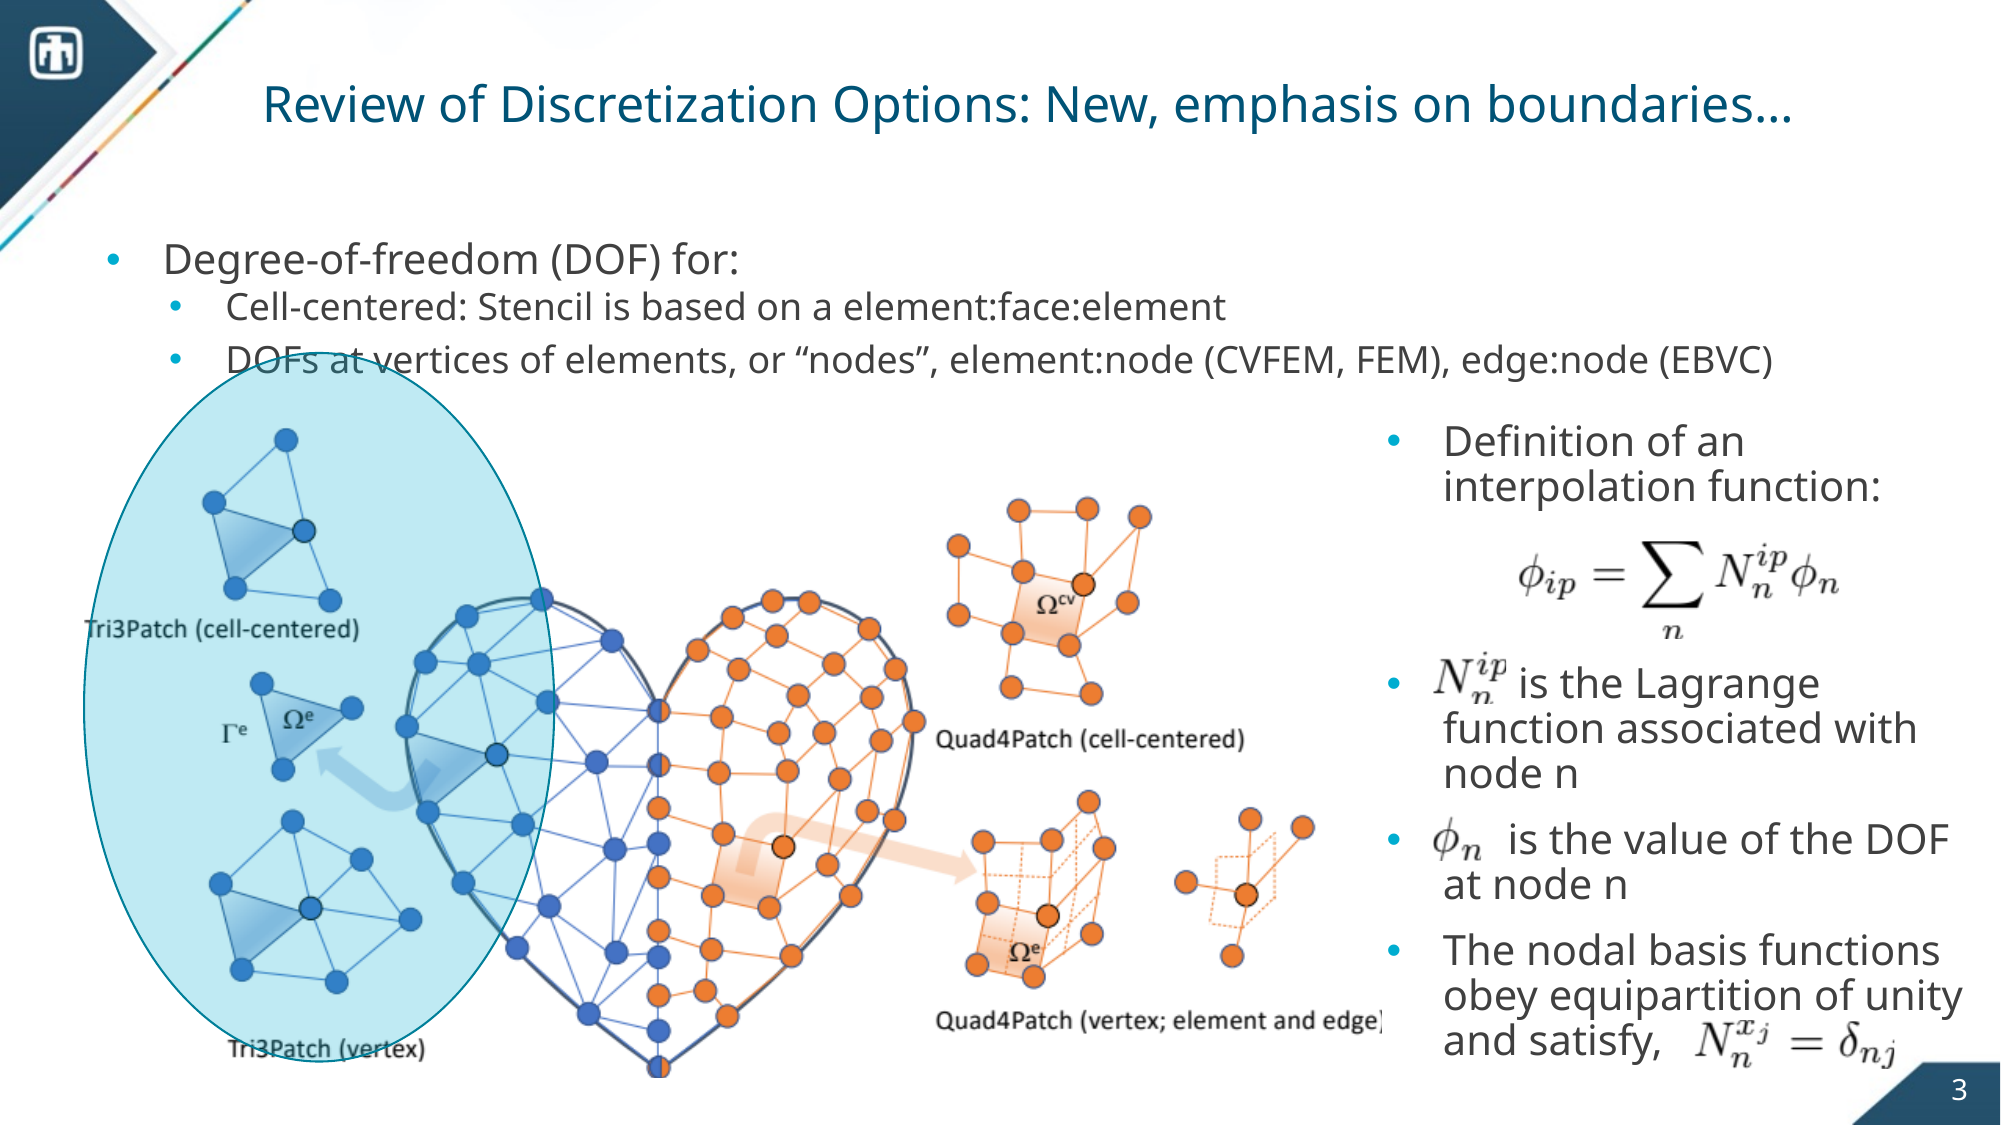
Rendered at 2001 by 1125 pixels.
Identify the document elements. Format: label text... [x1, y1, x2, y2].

text_box [173, 351, 465, 427]
list Degree-of-freedom (DOF) for: Cell-centered: Stencil is based on a element:face:element DOFs at vertices of elements, or “nodes”, element:node (CVFEM, FEM), edge:node (EBVC) [106, 231, 1919, 988]
picture [0, 0, 2001, 1125]
title Review of Discretization Options: New, emphasis on boundaries… [262, 42, 1919, 170]
text_box Definition of an interpolation function: is the Lagrange function associated with node n is the value of the DOF at node n The nodal basis functions obey equipartition of unity and satisfy, [1386, 412, 1986, 1099]
slide_number 3 [1919, 1061, 2000, 1122]
